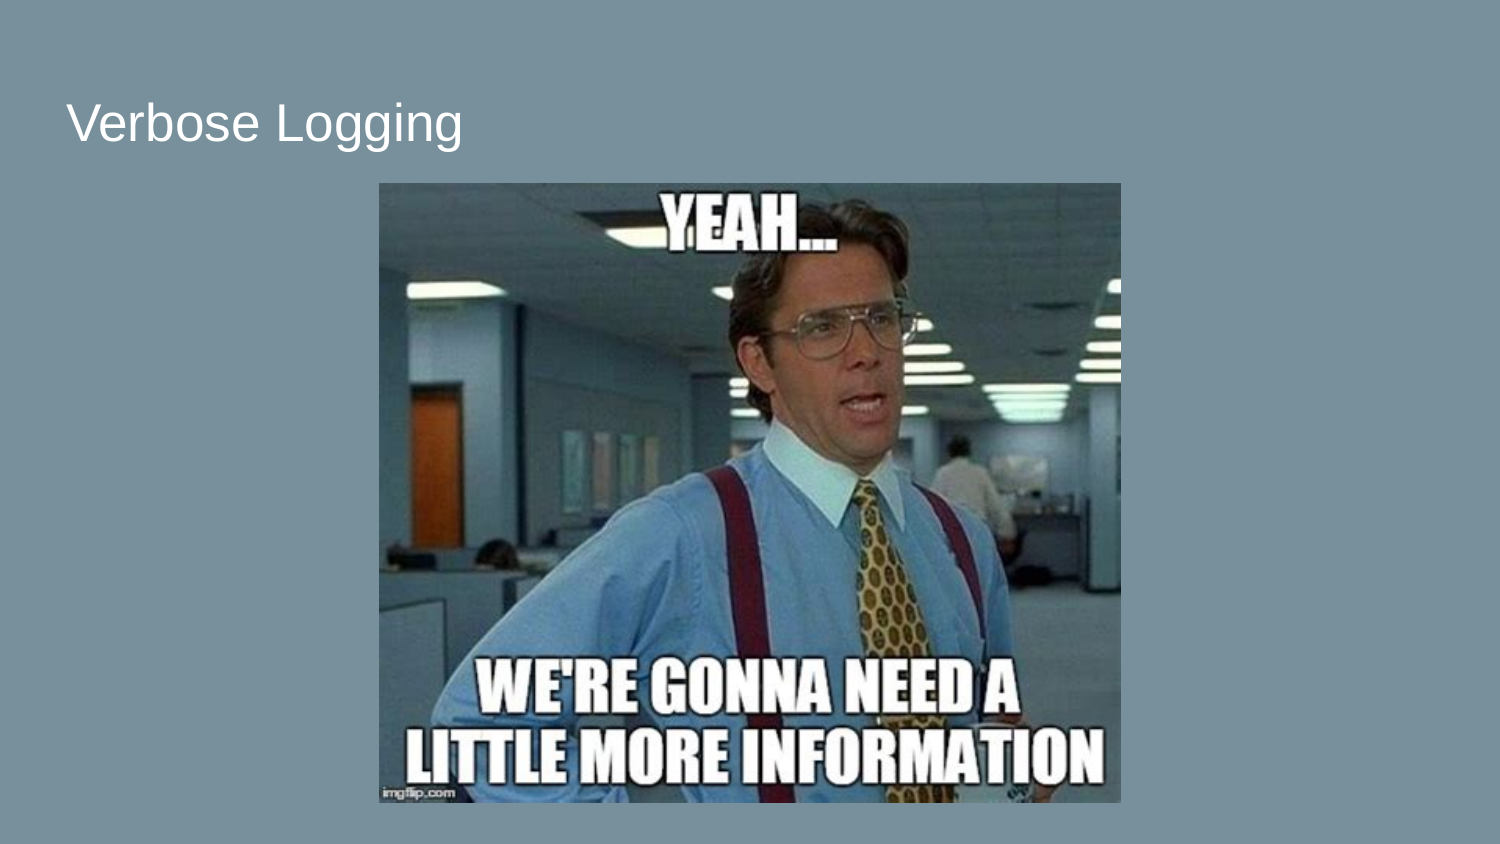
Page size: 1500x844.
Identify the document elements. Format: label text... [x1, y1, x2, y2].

title Verbose Logging [51, 72, 1449, 167]
picture [379, 183, 1121, 803]
